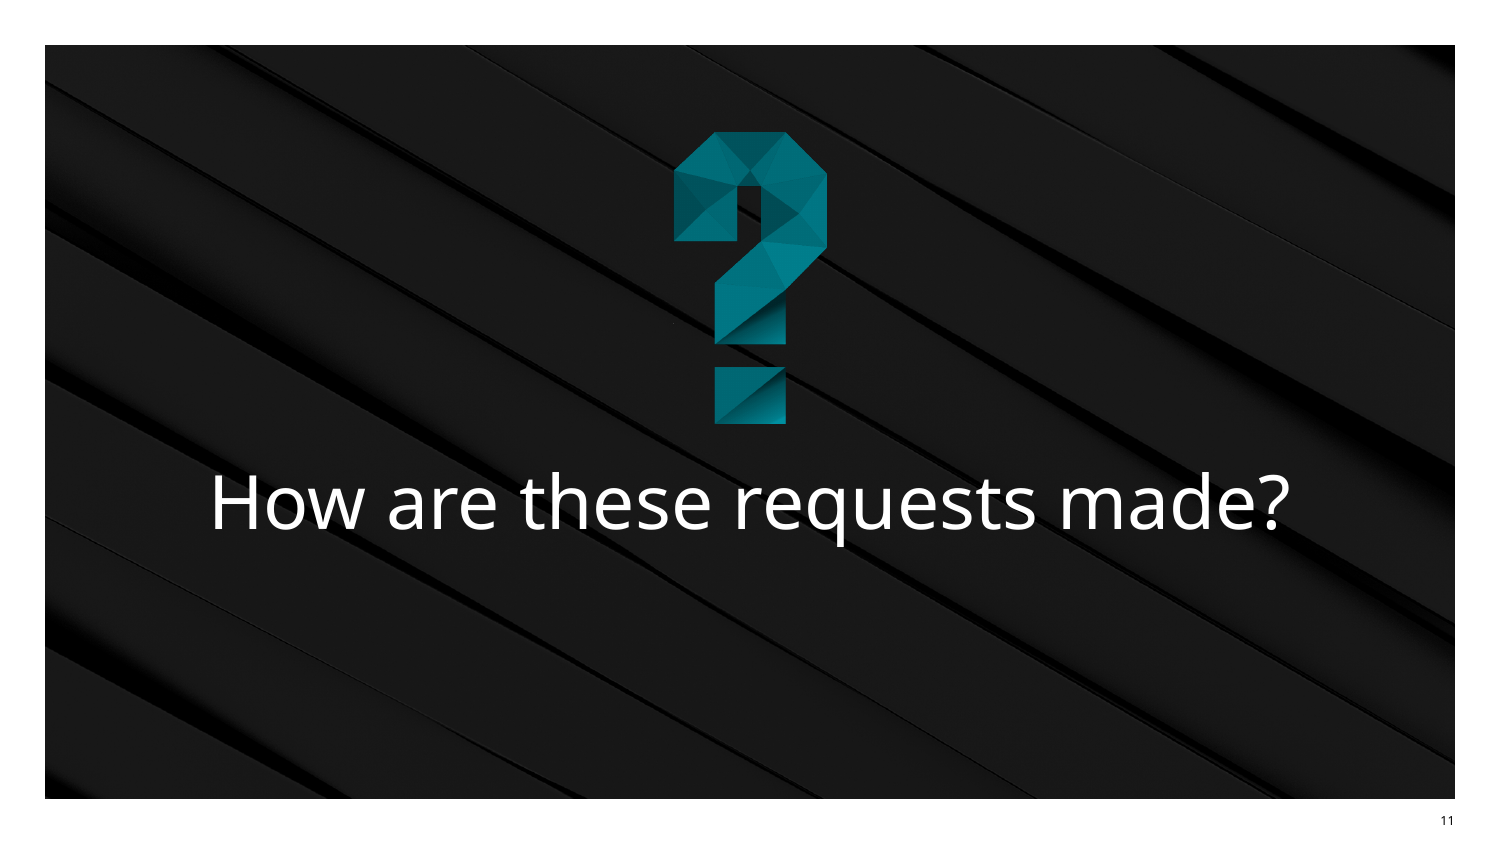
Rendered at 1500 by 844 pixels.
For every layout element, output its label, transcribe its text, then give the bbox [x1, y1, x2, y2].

picture [45, 45, 1455, 379]
title How are these requests made? [0, 379, 1500, 799]
